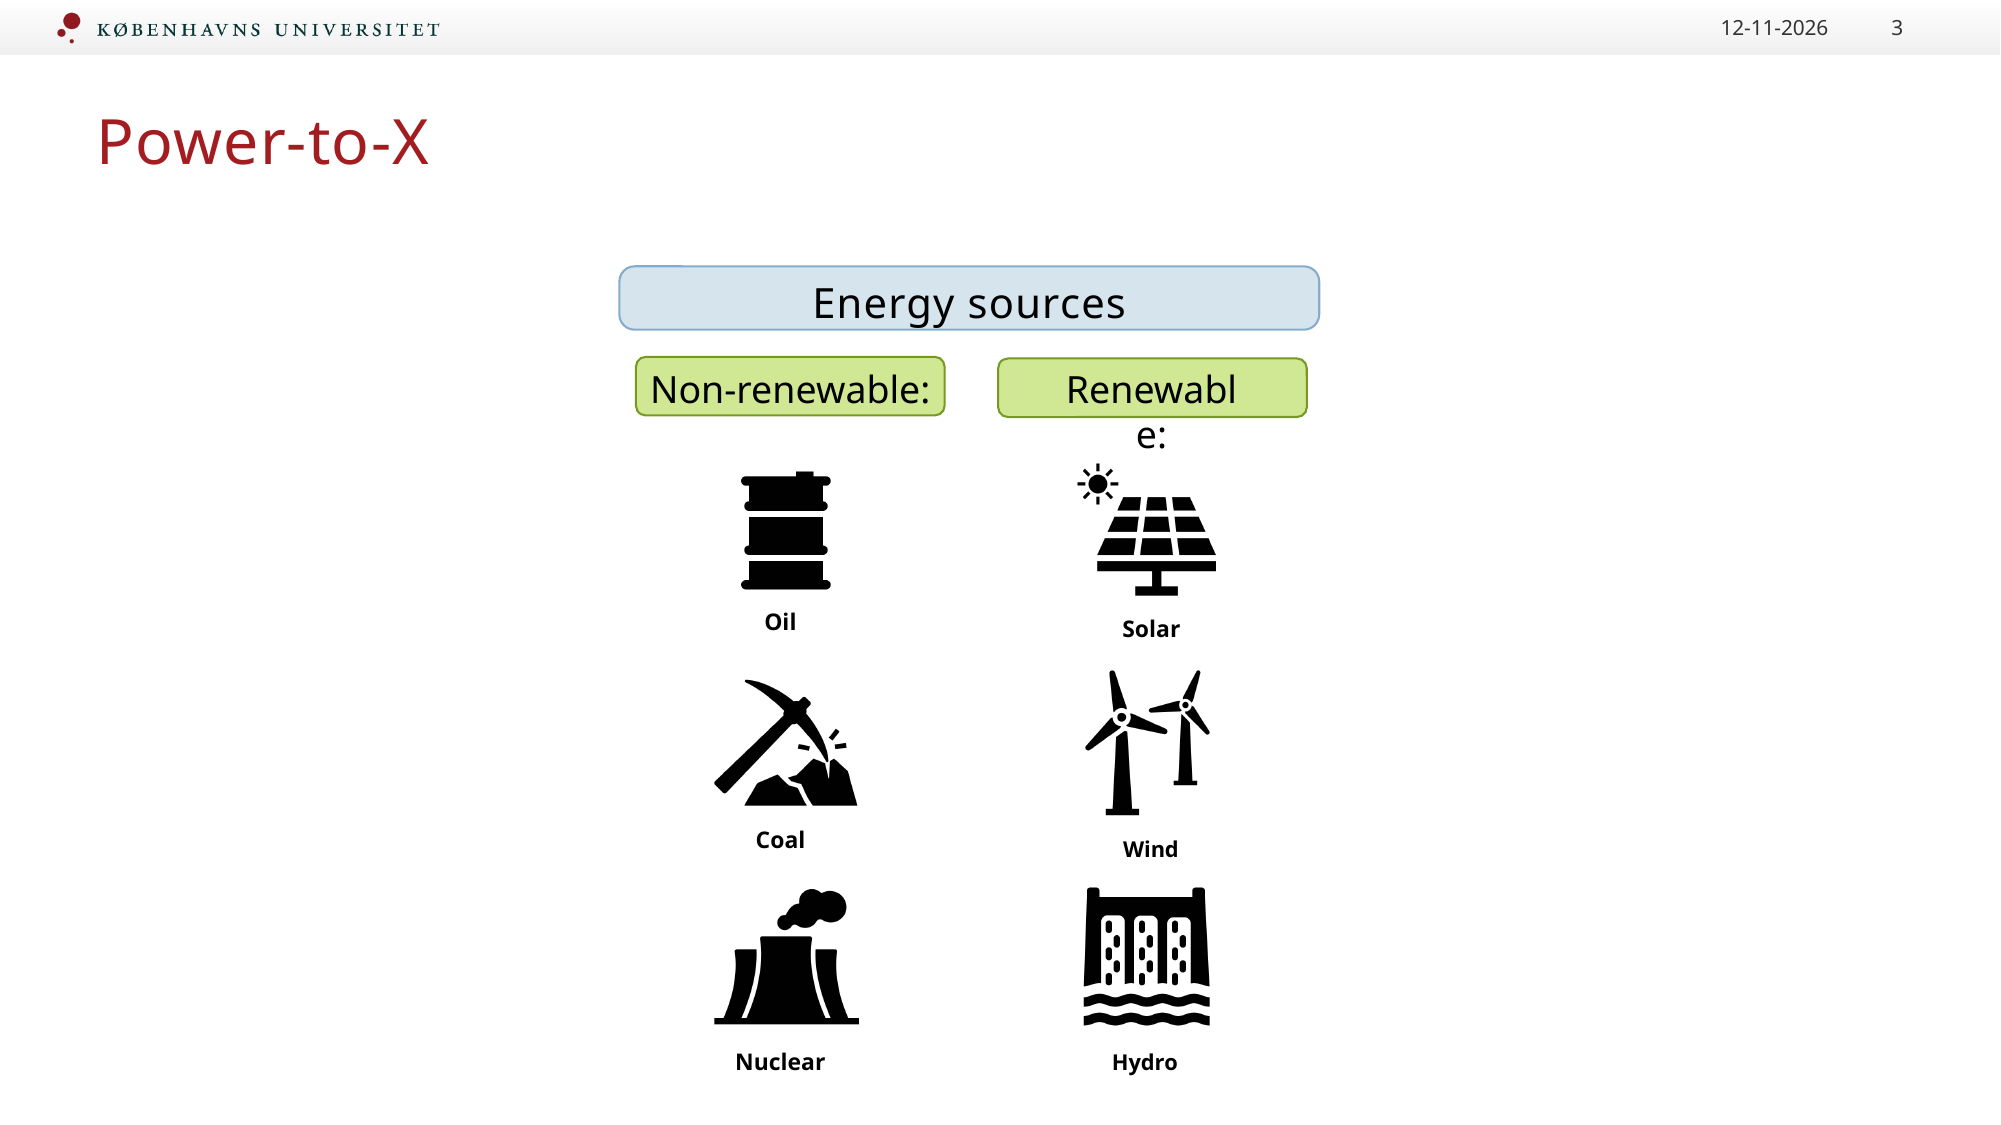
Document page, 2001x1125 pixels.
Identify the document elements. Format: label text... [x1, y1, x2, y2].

picture [1071, 881, 1222, 1032]
text_box [997, 357, 1308, 419]
picture [91, 15, 476, 42]
title Power-to-X [96, 101, 448, 166]
text_box Renewable: [1040, 358, 1263, 464]
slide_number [1694, 14, 1829, 43]
text_box Wind [1108, 828, 1194, 870]
text_box Non-renewable: [624, 358, 956, 419]
text_box Hydro [1097, 1040, 1193, 1082]
slide_number 3 [1840, 14, 1904, 43]
text_box Solar [1107, 606, 1196, 650]
picture [1071, 454, 1222, 605]
text_box [618, 265, 1321, 331]
picture [1071, 667, 1222, 818]
text_box Coal [740, 818, 821, 861]
text_box Nuclear [720, 1040, 841, 1083]
picture [711, 667, 862, 818]
list Energy sources [803, 276, 1136, 332]
picture [711, 454, 862, 605]
text_box Oil [749, 605, 812, 643]
picture [711, 881, 862, 1032]
